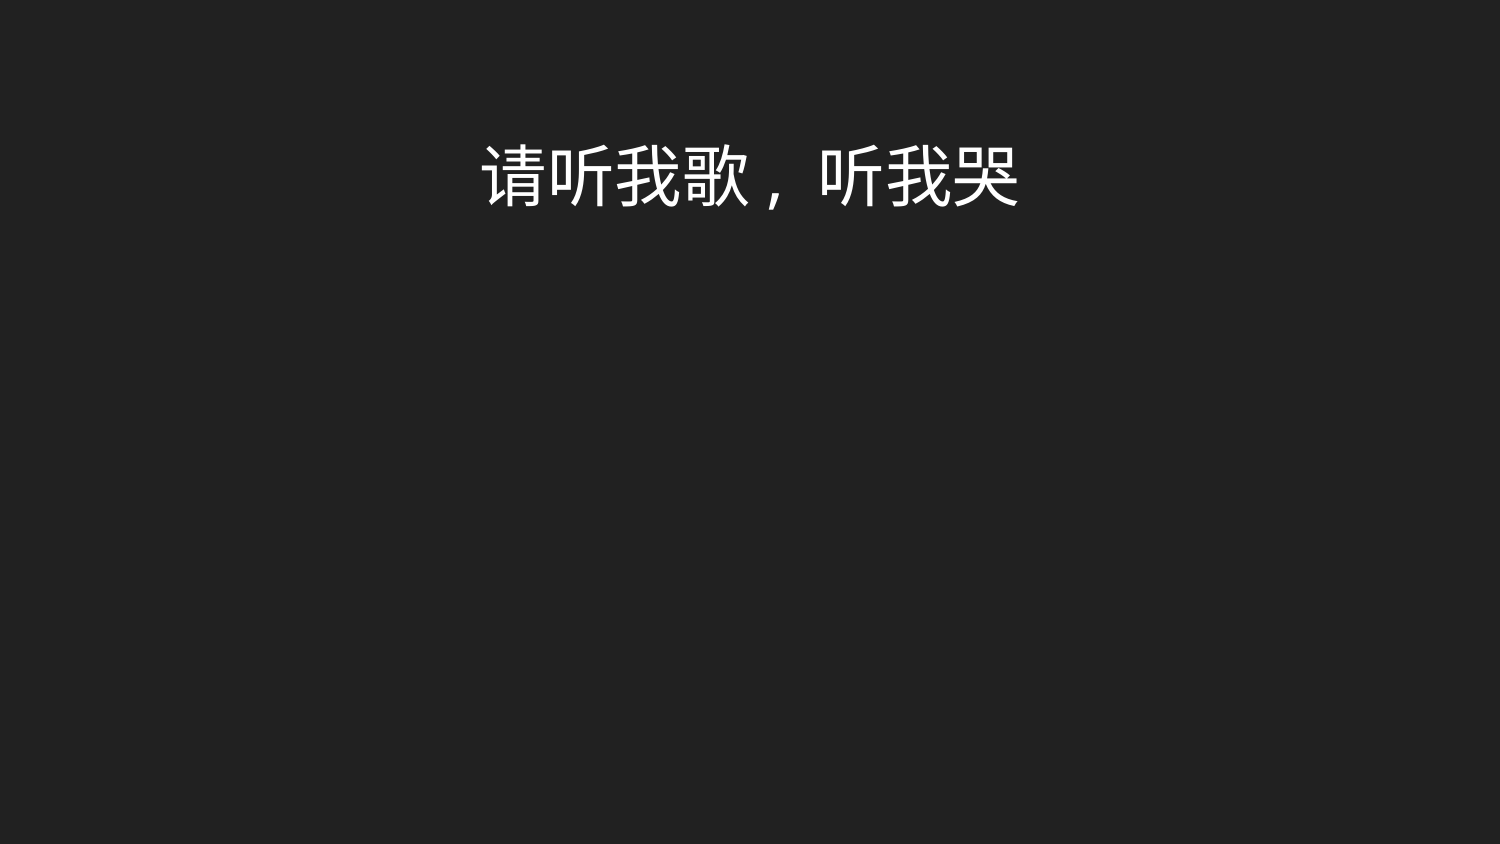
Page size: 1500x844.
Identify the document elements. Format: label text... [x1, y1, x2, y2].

text_box 请听我歌, 听我哭 [74, 126, 1425, 304]
